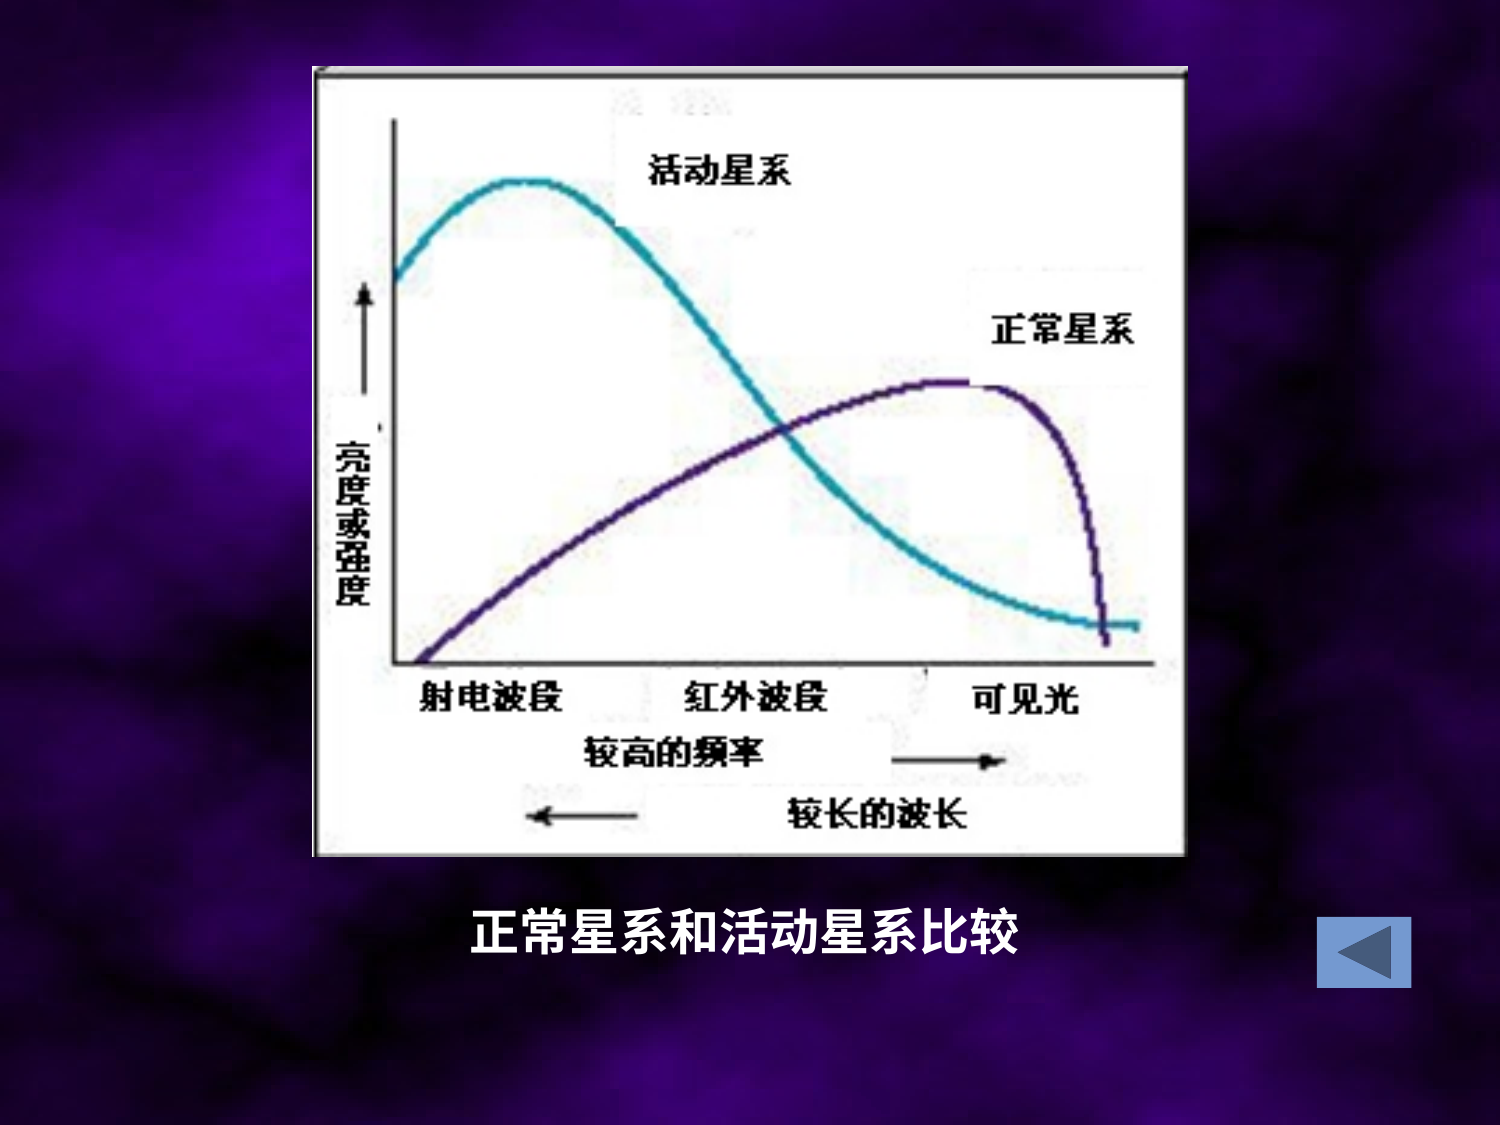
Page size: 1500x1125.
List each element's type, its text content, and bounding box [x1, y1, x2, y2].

text_box 正常星系和活动星系比较 [454, 893, 1117, 968]
picture [0, 0, 1500, 1125]
text_box [1316, 916, 1412, 988]
